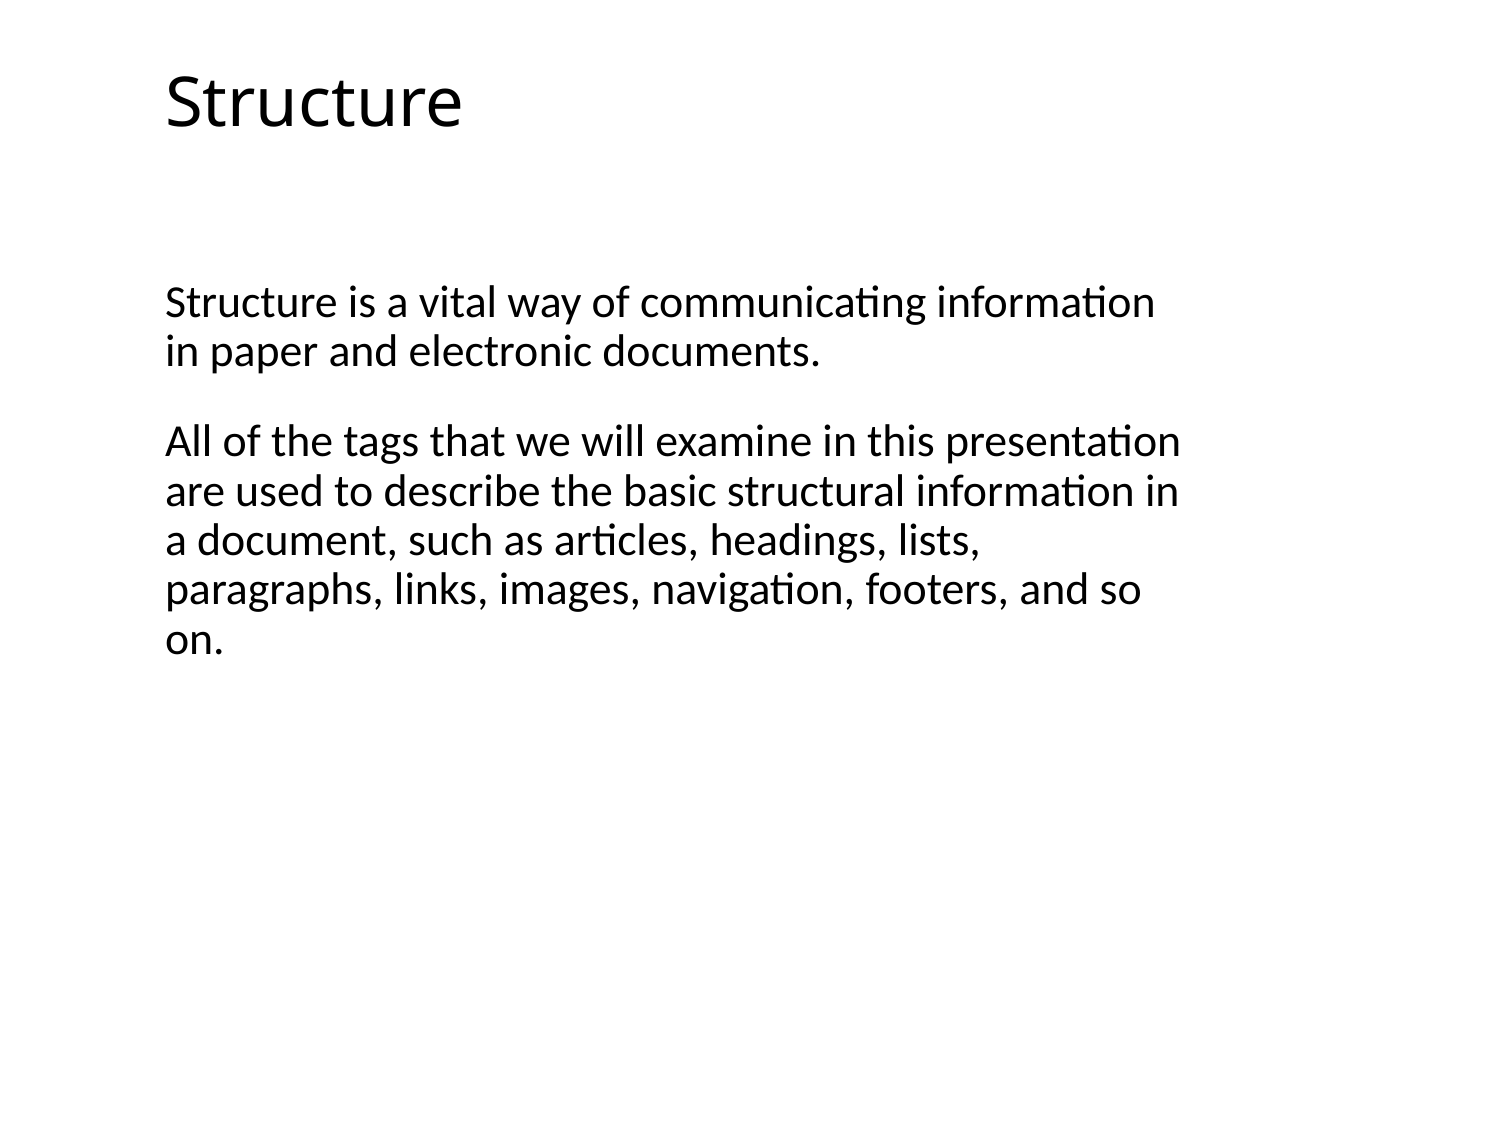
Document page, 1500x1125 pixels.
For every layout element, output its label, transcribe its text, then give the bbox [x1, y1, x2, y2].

title Structure [150, 20, 1425, 188]
list Structure is a vital way of communicating information in paper and electronic documents. All of the tags that we will examine in this presentation are used to describe the basic structural information in a document, such as articles, headings, lists, paragraphs, links, images, navigation, footers, and so on. [150, 270, 1200, 1013]
